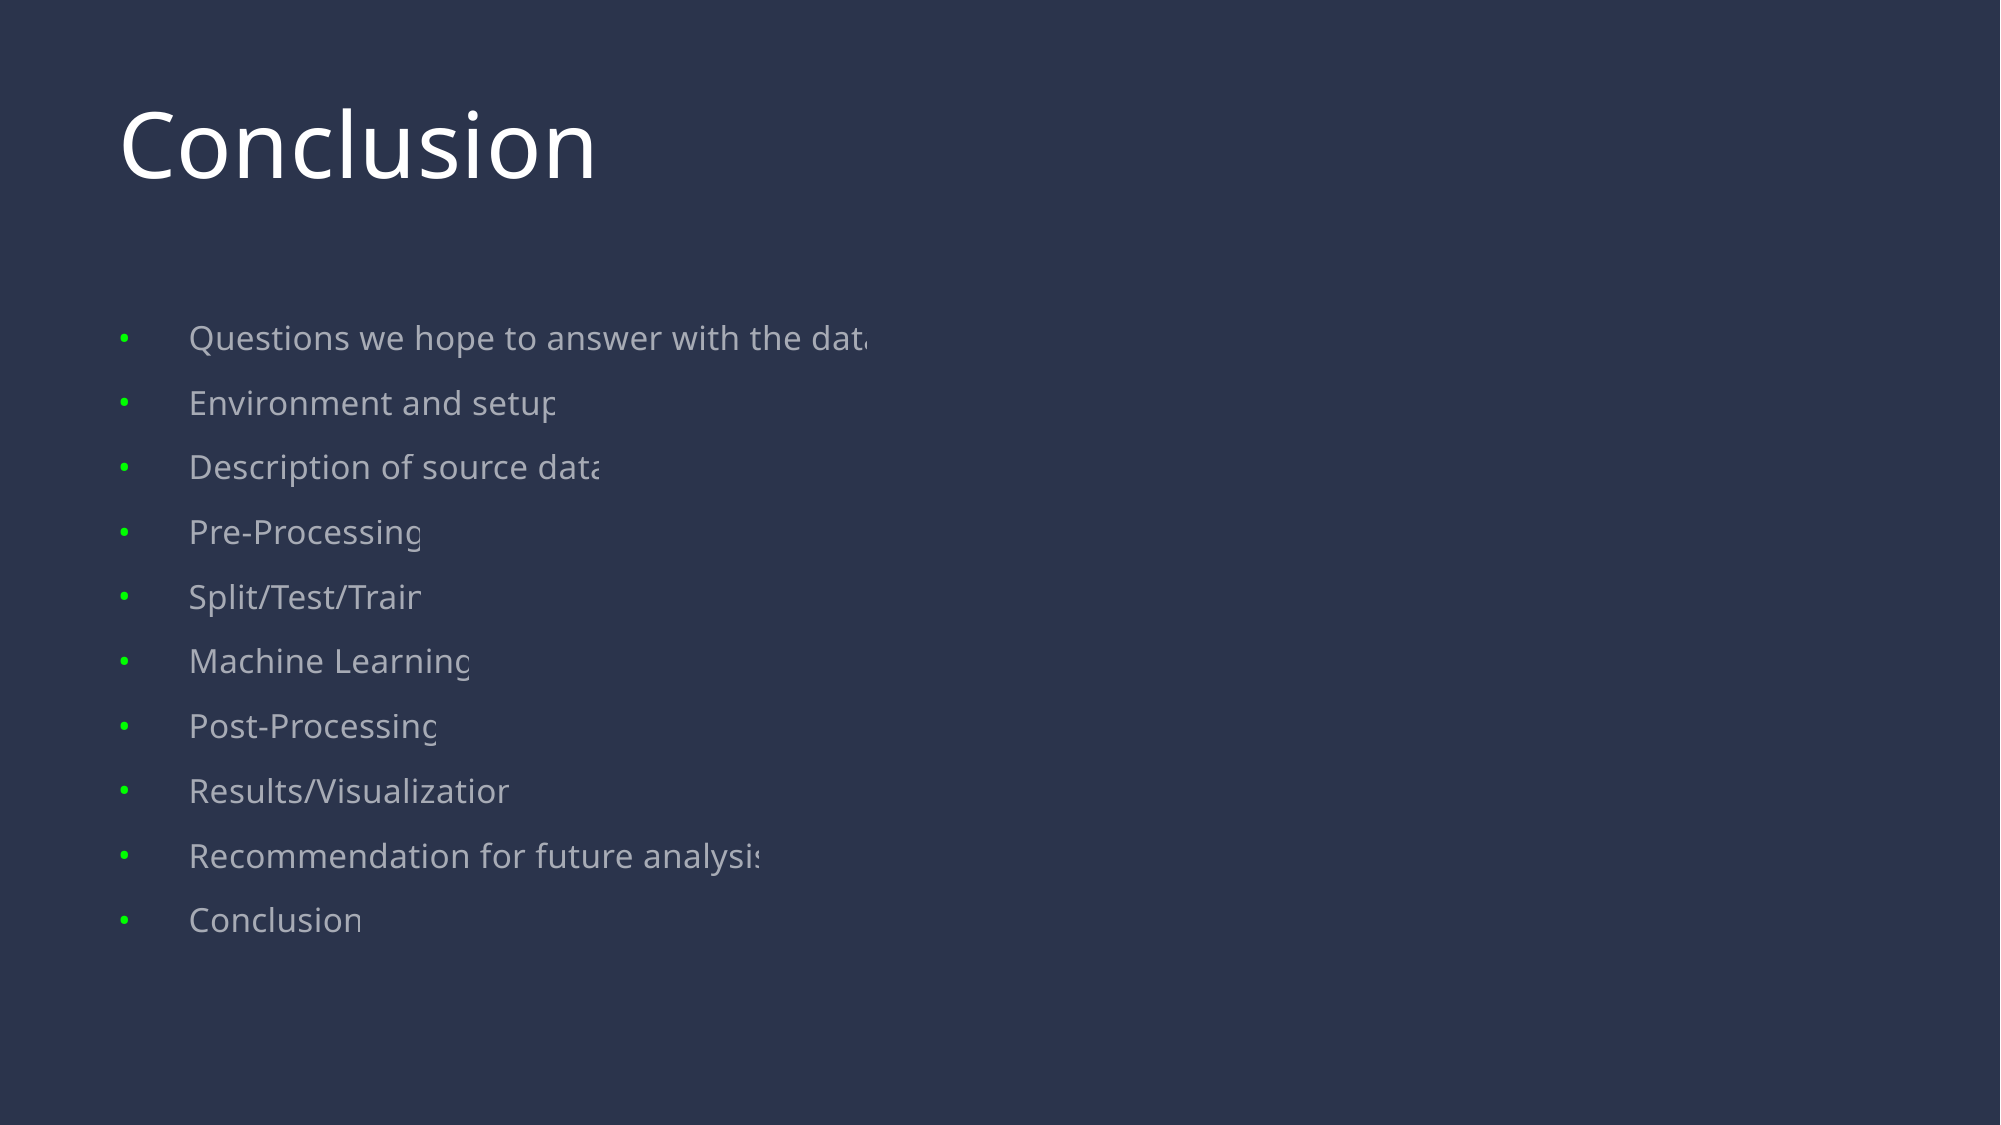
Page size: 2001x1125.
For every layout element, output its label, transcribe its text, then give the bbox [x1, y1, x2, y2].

title Conclusion [118, 101, 1878, 309]
list Questions we hope to answer with the data Environment and setup Description of source data Pre-Processing Split/Test/Train Machine Learning Post-Processing Results/Visualization Recommendation for future analysis Conclusion [118, 309, 1878, 947]
